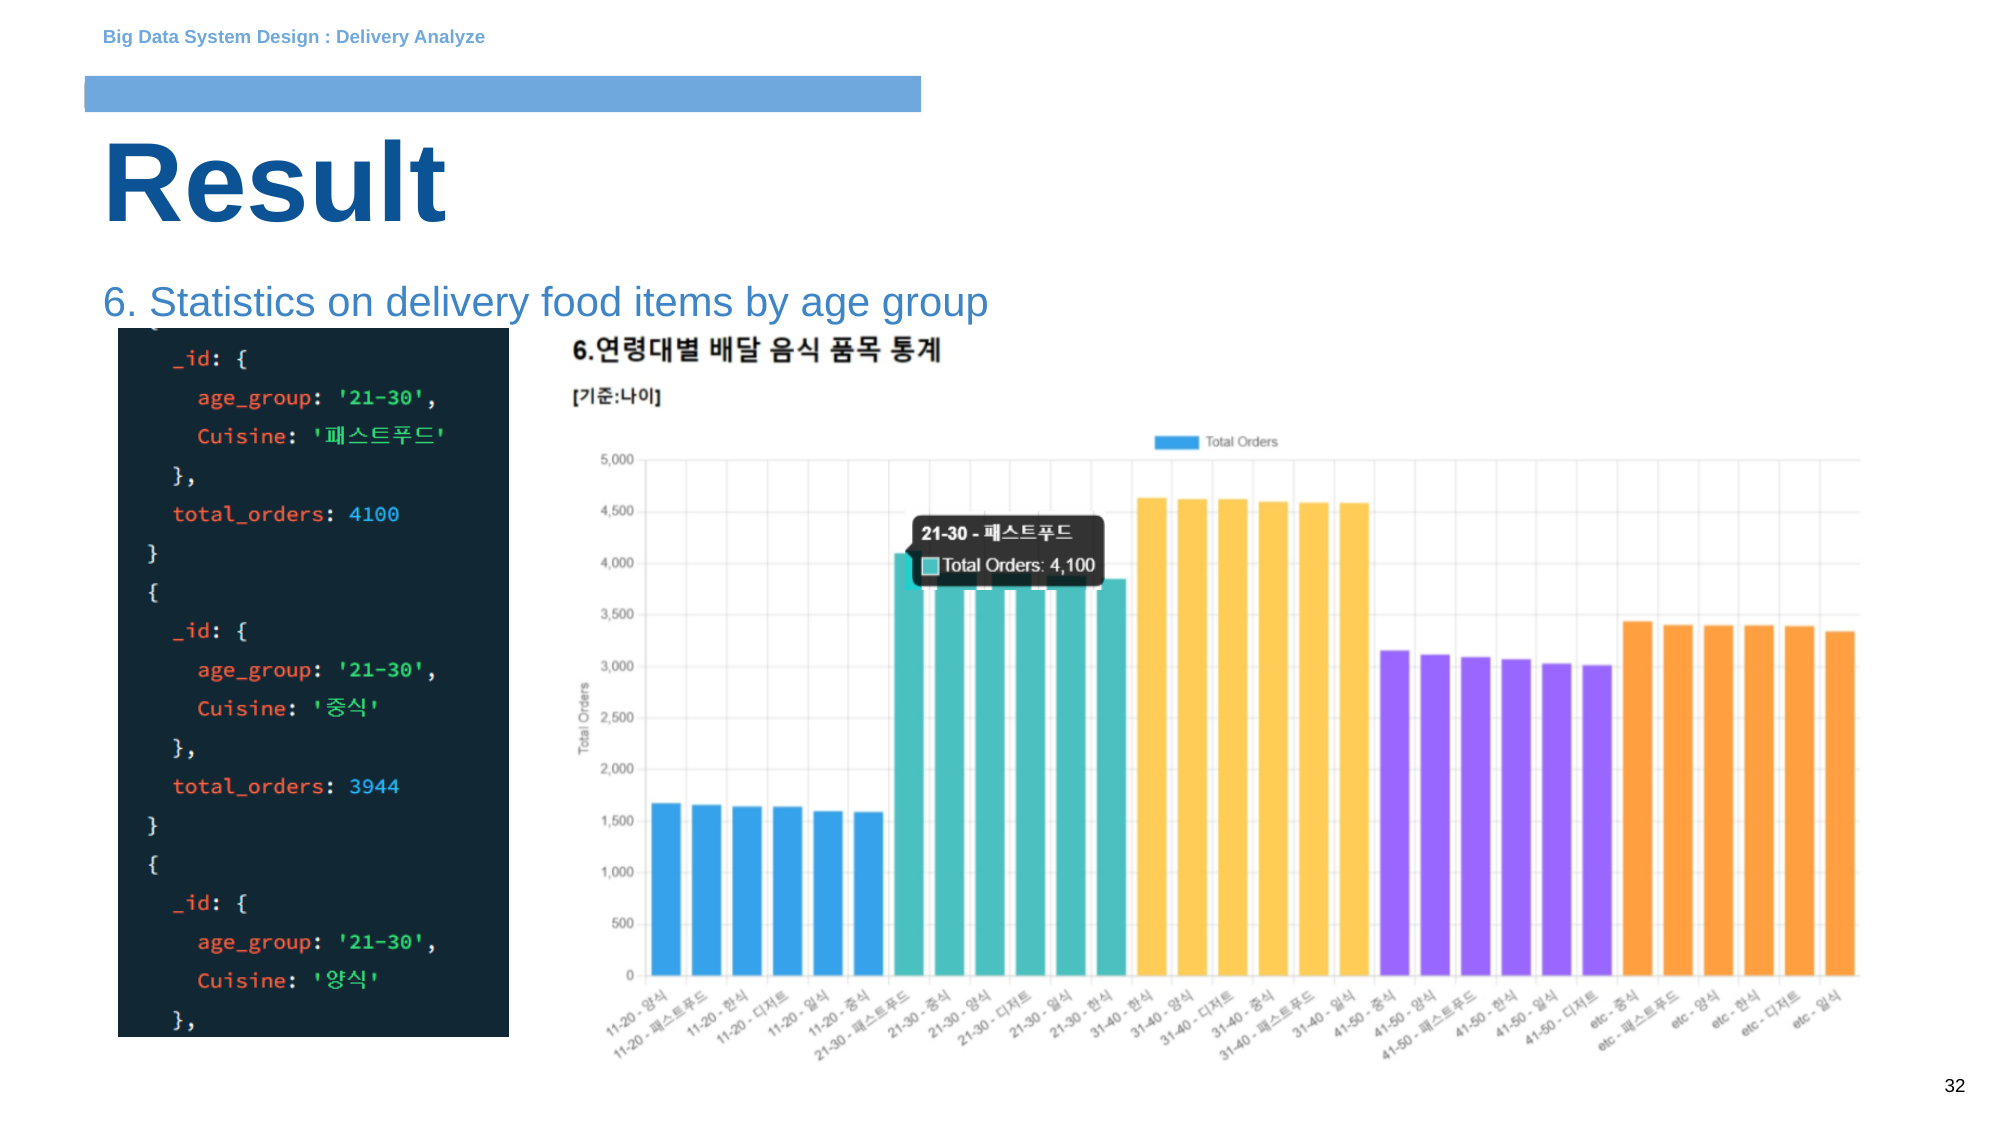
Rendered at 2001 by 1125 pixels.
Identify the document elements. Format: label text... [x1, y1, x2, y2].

picture [557, 328, 1880, 1066]
slide_number ‹#› [1879, 1053, 1984, 1114]
text_box 6. Statistics on delivery food items by age group [84, 252, 1297, 329]
picture [118, 328, 509, 1037]
title Result [84, 91, 1917, 252]
text_box [84, 75, 922, 91]
footer Big Data System Design : Delivery Analyze [84, 16, 760, 76]
